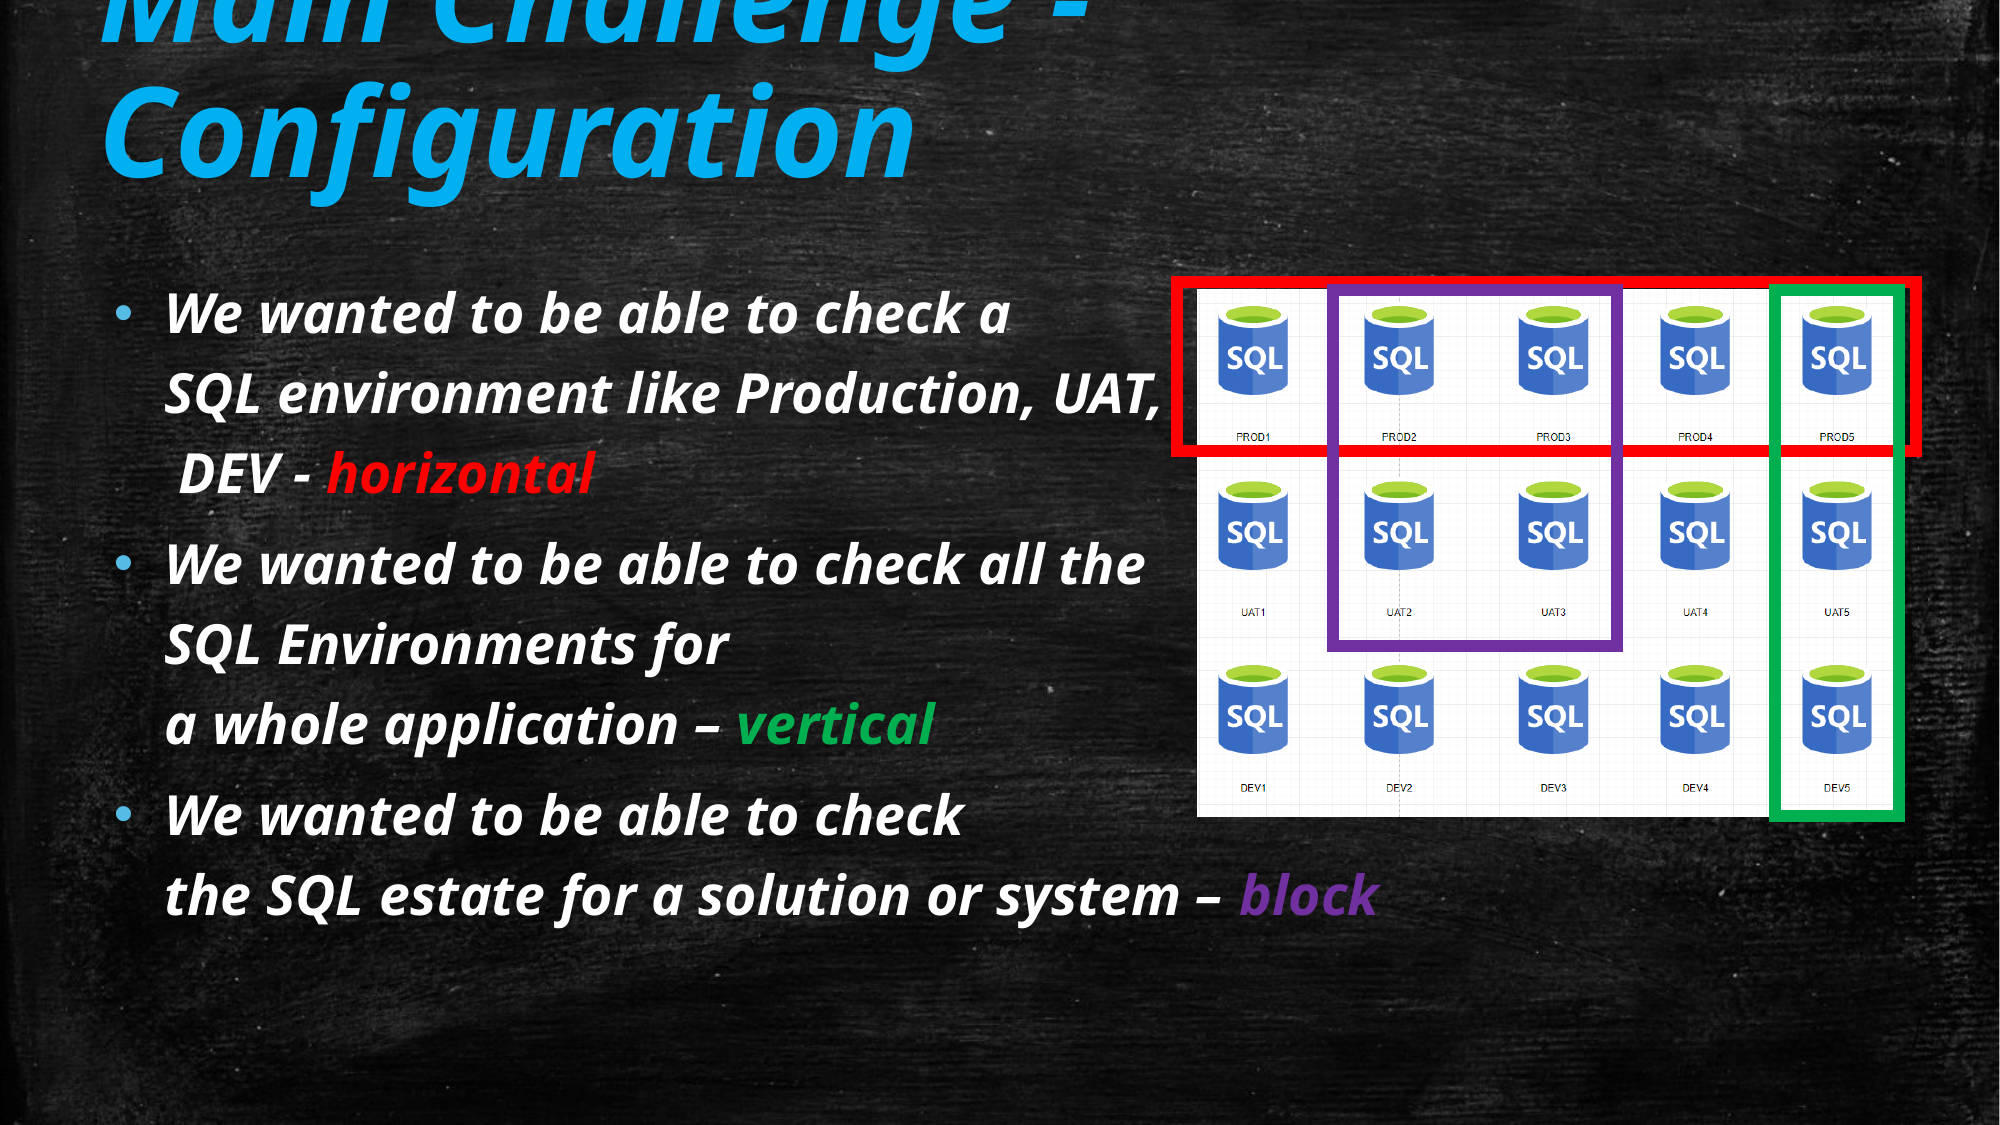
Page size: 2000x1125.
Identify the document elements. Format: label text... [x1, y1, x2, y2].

picture [1197, 289, 1900, 817]
title Main Challenge - Configuration [83, 45, 1909, 213]
list We wanted to be able to check a SQL environment like Production, UAT, DEV - horizontal We wanted to be able to check all the SQL Environments for a whole application – vertical We wanted to be able to check the SQL estate for a solution or system – block [98, 213, 1902, 1011]
text_box [1176, 281, 1917, 452]
